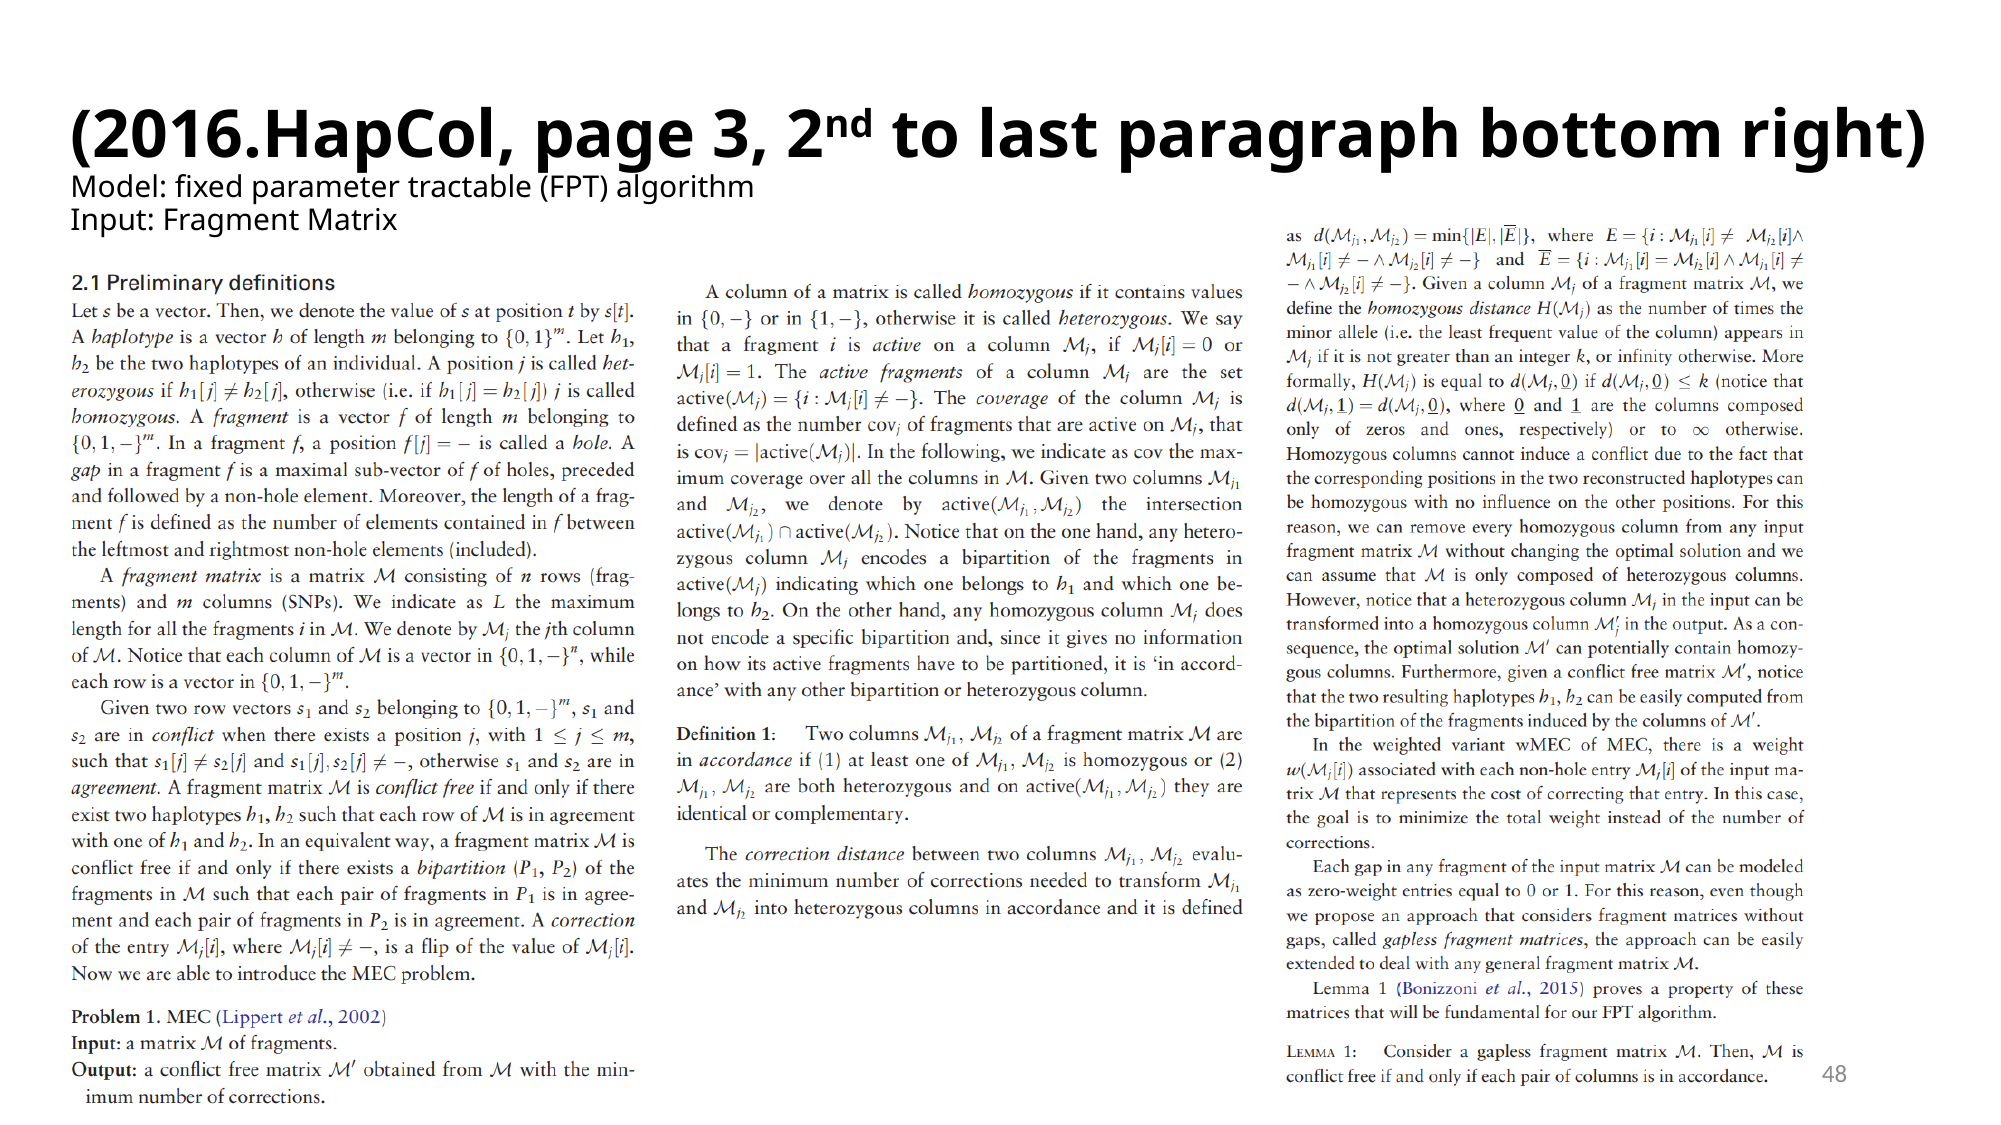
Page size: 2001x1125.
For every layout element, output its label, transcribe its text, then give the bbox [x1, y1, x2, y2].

slide_number 47 [1811, 1042, 1863, 1103]
picture [55, 266, 639, 1115]
picture [663, 266, 1253, 928]
picture [1276, 219, 1811, 1103]
title (2016.HapCol, page 3, 2nd to last paragraph bottom right) Model: fixed parameter tractable (FPT) algorithm Input: Fragment Matrix [55, 59, 1970, 278]
